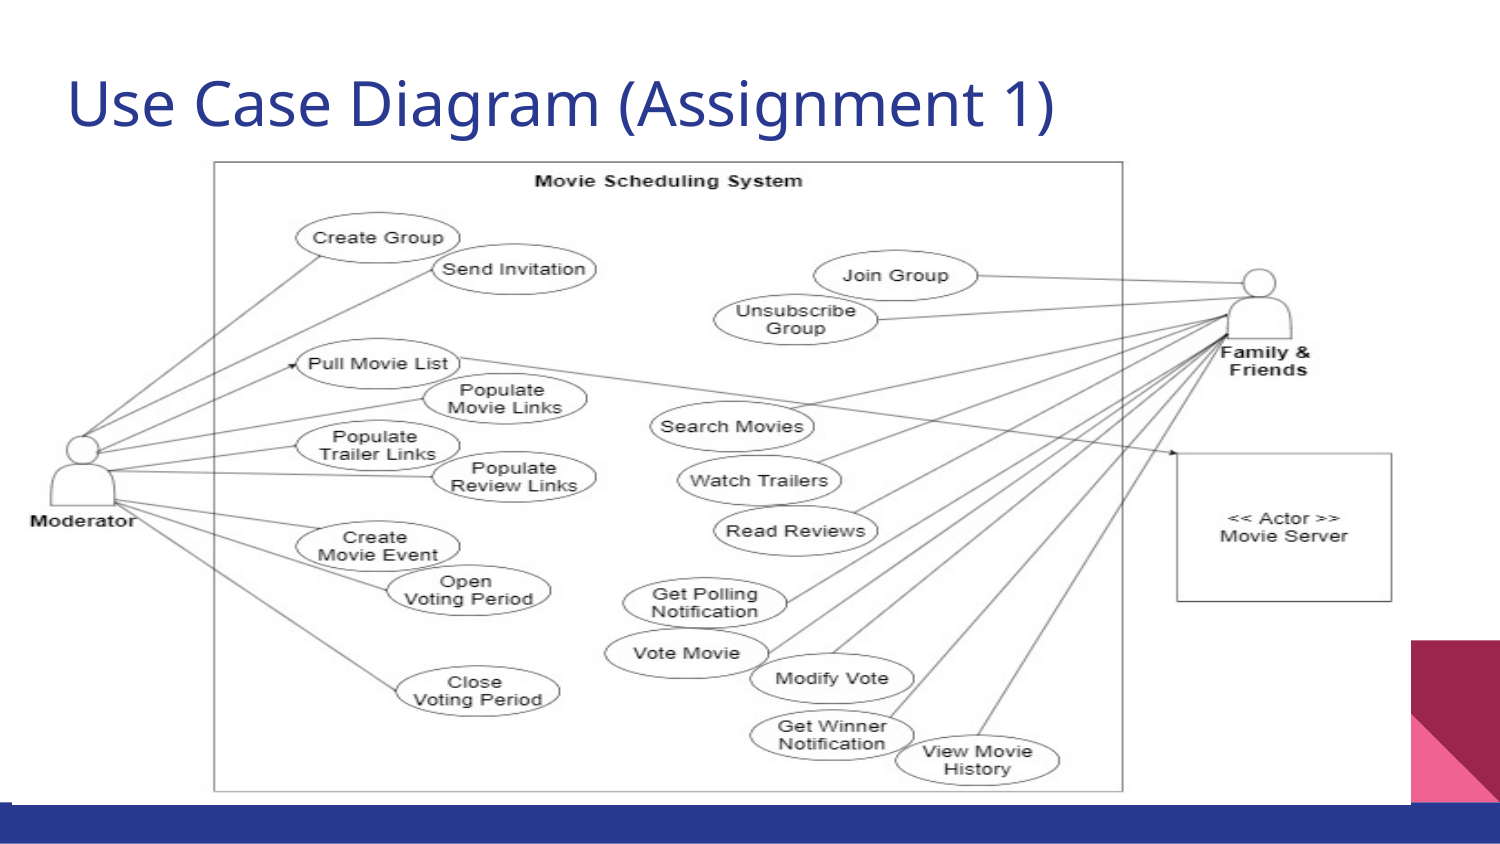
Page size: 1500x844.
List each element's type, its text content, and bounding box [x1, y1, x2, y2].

picture [12, 149, 1411, 805]
title Use Case Diagram (Assignment 1) ) [51, 49, 1449, 144]
